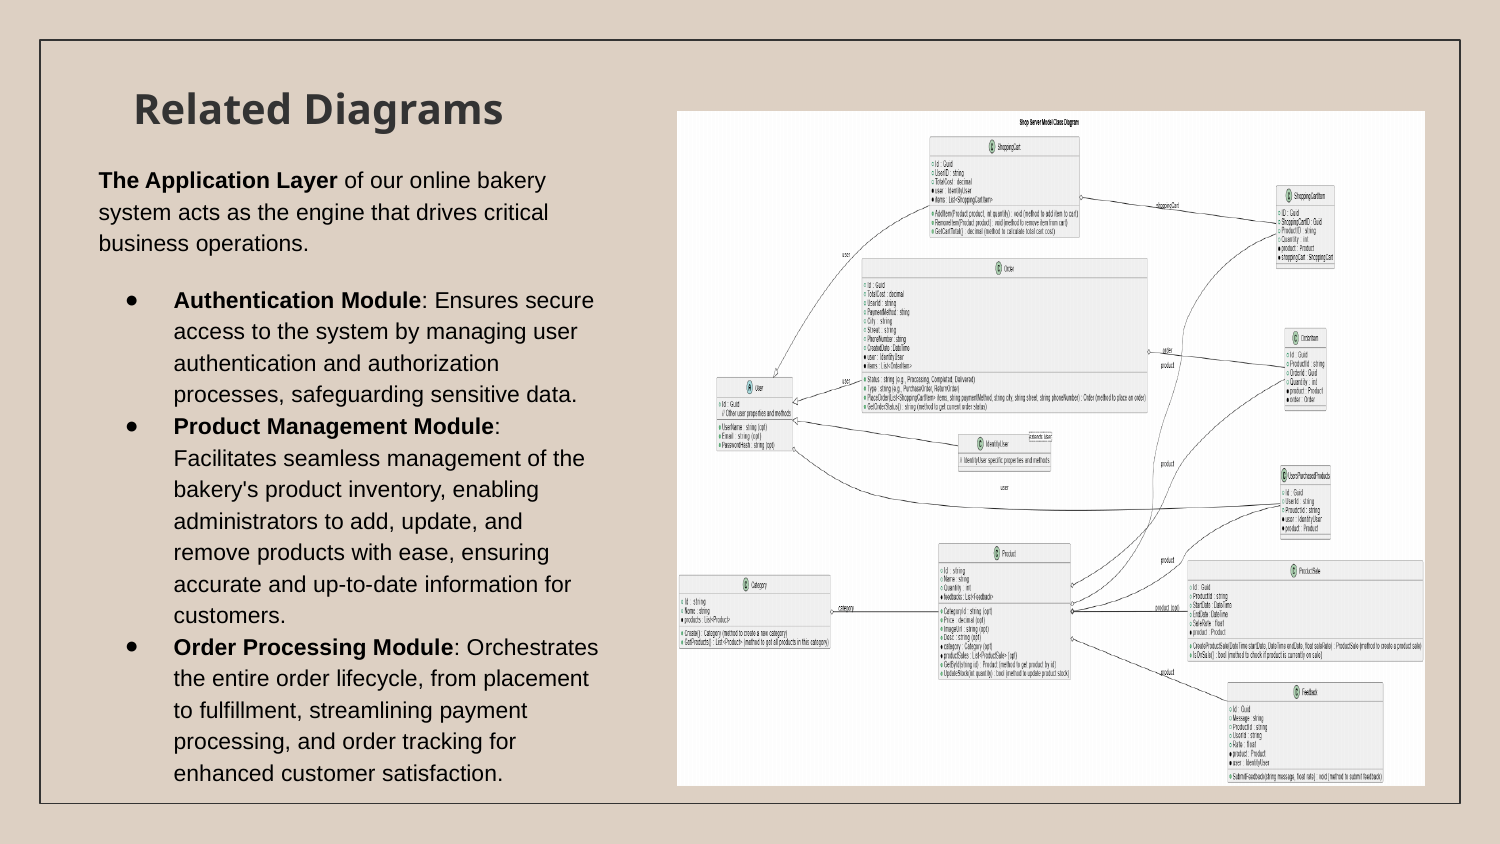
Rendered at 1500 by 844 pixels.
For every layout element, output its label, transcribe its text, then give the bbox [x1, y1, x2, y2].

subtitle The Application Layer of our online bakery system acts as the engine that drives critical business operations. Authentication Module: Ensures secure access to the system by managing user authentication and authorization processes, safeguarding sensitive data. Product Management Module: Facilitates seamless management of the bakery's product inventory, enabling administrators to add, update, and remove products with ease, ensuring accurate and up-to-date information for customers. Order Processing Module: Orchestrates the entire order lifecycle, from placement to fulfillment, streamlining payment processing, and order tracking for enhanced customer satisfaction. [83, 146, 614, 844]
title Related Diagrams [118, 72, 1382, 167]
picture [676, 110, 1425, 786]
